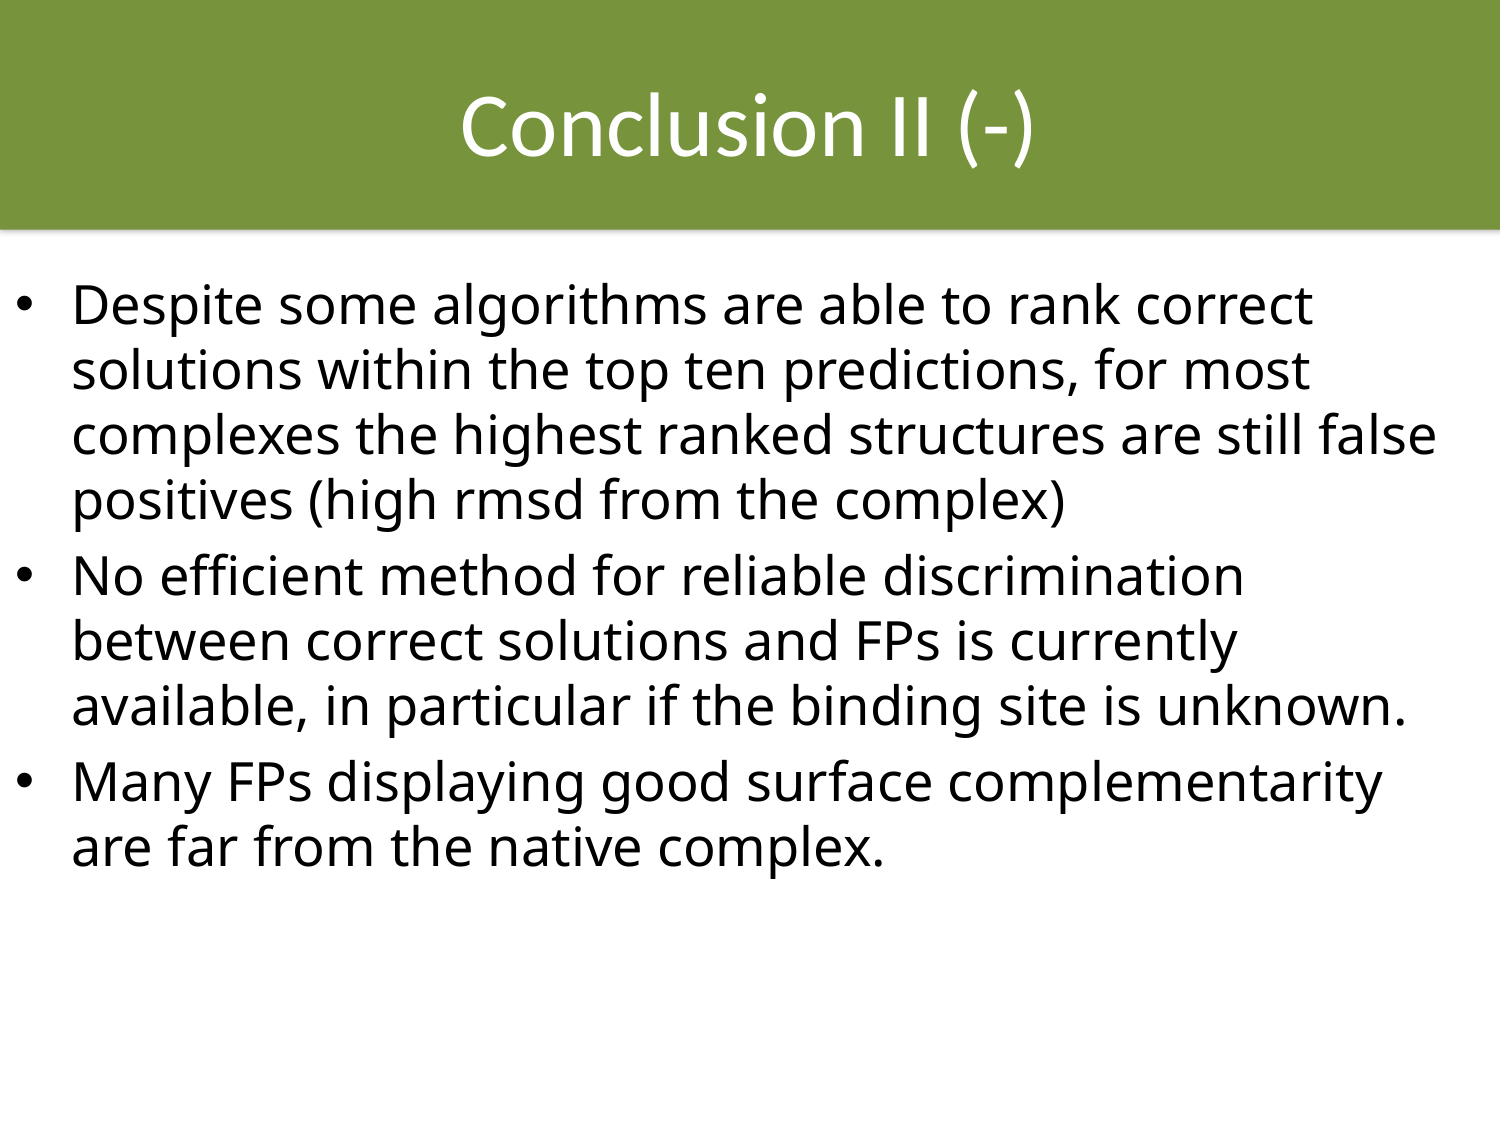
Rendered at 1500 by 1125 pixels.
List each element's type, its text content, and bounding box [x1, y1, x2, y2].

list Despite some algorithms are able to rank correct solutions within the top ten predictions, for most complexes the highest ranked structures are still false positives (high rmsd from the complex) No efficient method for reliable discrimination between correct solutions and FPs is currently available, in particular if the binding site is unknown. Many FPs displaying good surface complementarity are far from the native complex. [0, 262, 1480, 1005]
title Conclusion II (-) [75, 26, 1425, 214]
text_box [0, 0, 1500, 230]
